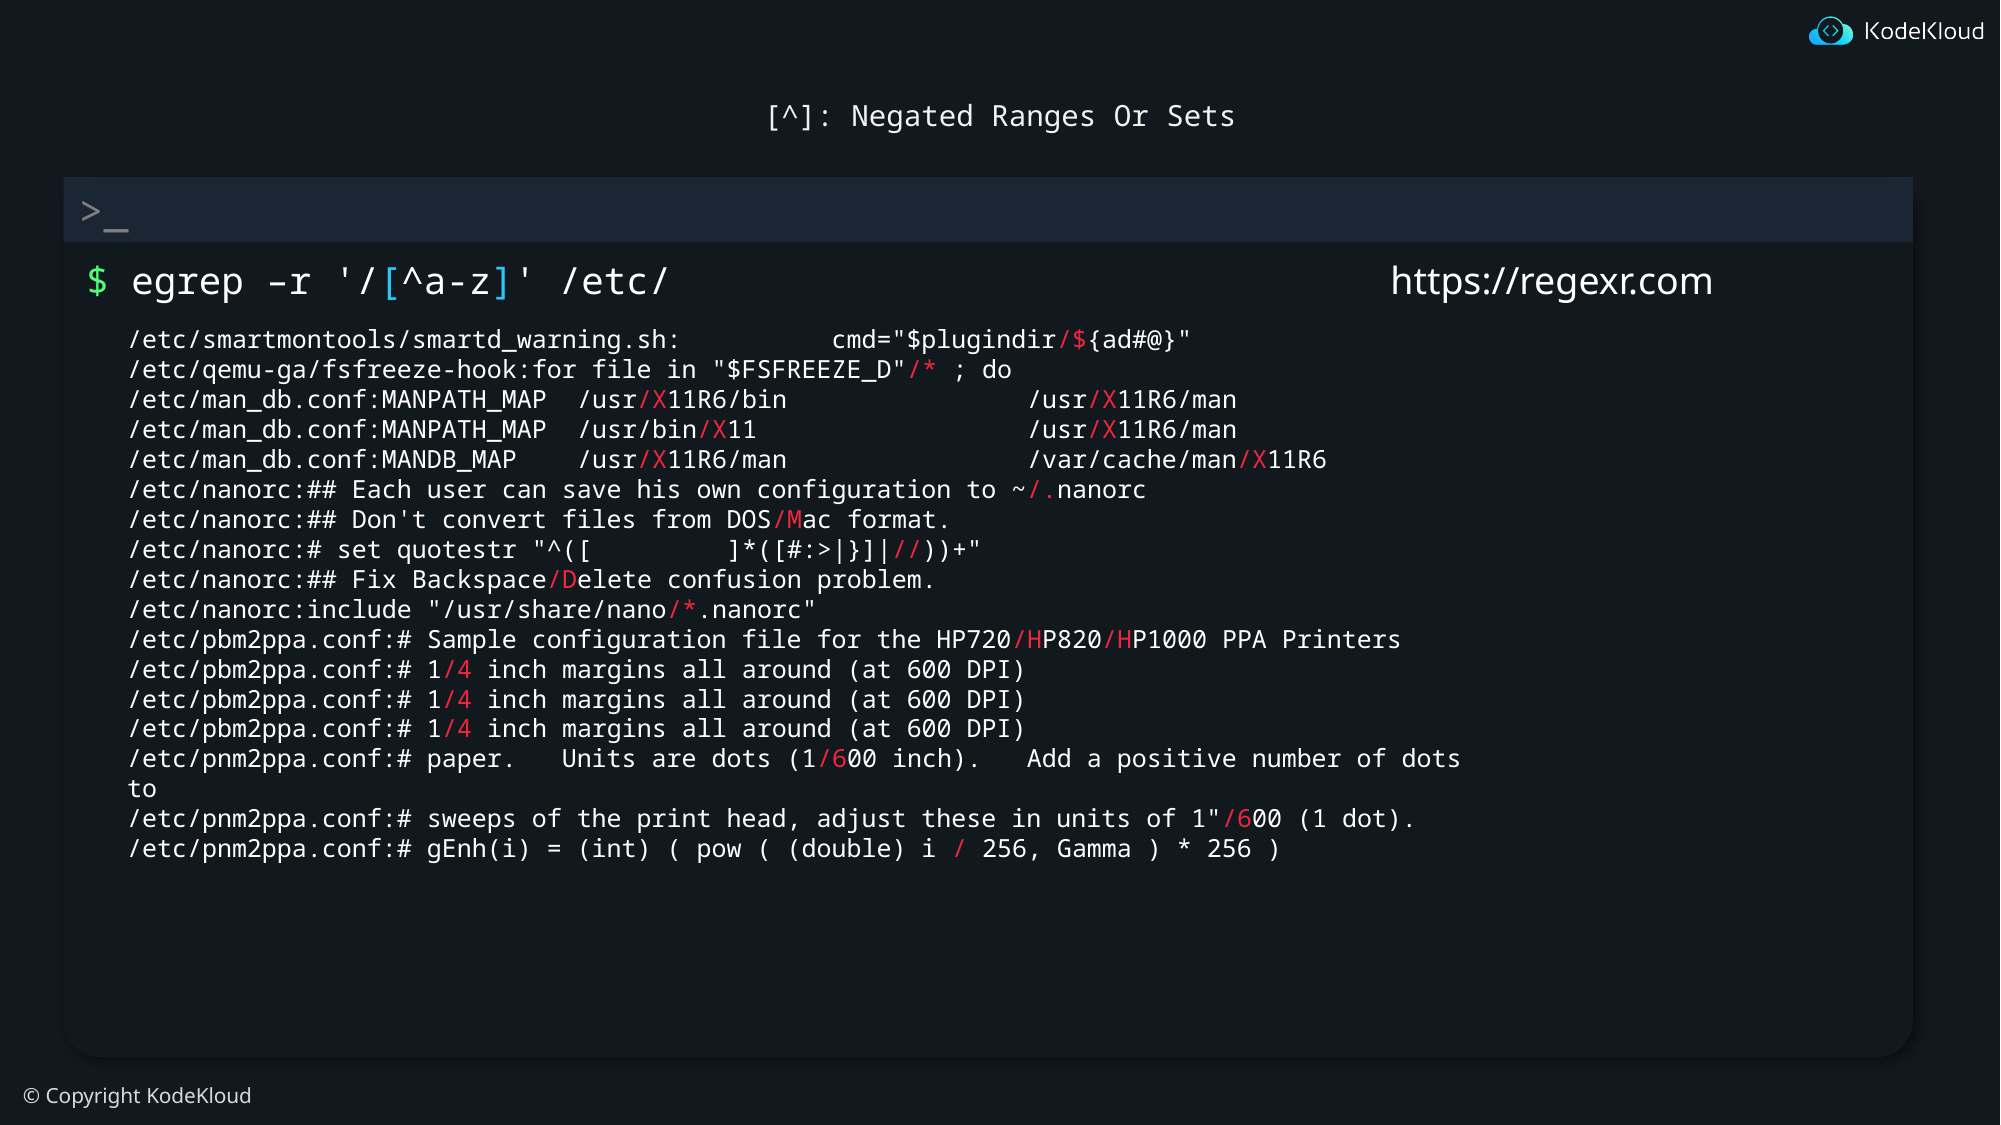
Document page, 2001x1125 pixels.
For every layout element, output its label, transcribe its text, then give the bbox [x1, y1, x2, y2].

text_box https://regexr.com [1328, 249, 1776, 310]
picture [1792, 0, 2000, 62]
text_box /etc/smartmontools/smartd_warning.sh: cmd="$plugindir/${ad#@}" /etc/qemu-ga/fsfreeze-hook:for file in "$FSFREEZE_D"/* ; do /etc/man_db.conf:MANPATH_MAP /usr/X11R6/bin /usr/X11R6/man /etc/man_db.conf:MANPATH_MAP /usr/bin/X11 /usr/X11R6/man /etc/man_db.conf:MANDB_MAP /usr/X11R6/man /var/cache/man/X11R6 /etc/nanorc:## Each user can save his own configuration to ~/.nanorc /etc/nanorc:## Don't convert files from DOS/Mac format. /etc/nanorc:# set quotestr "^([ ]*([#:>|}]|//))+" /etc/nanorc:## Fix Backspace/Delete confusion problem. /etc/nanorc:include "/usr/share/nano/*.nanorc" /etc/pbm2ppa.conf:# Sample configuration file for the HP720/HP820/HP1000 PPA Printers /etc/pbm2ppa.conf:# 1/4 inch margins all around (at 600 DPI) /etc/pbm2ppa.conf:# 1/4 inch margins all around (at 600 DPI) /etc/pbm2ppa.conf:# 1/4 inch margins all around (at 600 DPI) /etc/pnm2ppa.conf:# paper. Units are dots (1/600 inch). Add a positive number of dots to /etc/pnm2ppa.conf:# sweeps of the print head, adjust these in units of 1"/600 (1 dot). /etc/pnm2ppa.conf:# gEnh(i) = (int) ( pow ( (double) i / 256, Gamma ) * 256 ) [112, 316, 1500, 871]
title [^]: Negated Ranges Or Sets [727, 67, 1273, 168]
text_box $ egrep –r '/[^a-z]' /etc/ [71, 249, 1163, 310]
